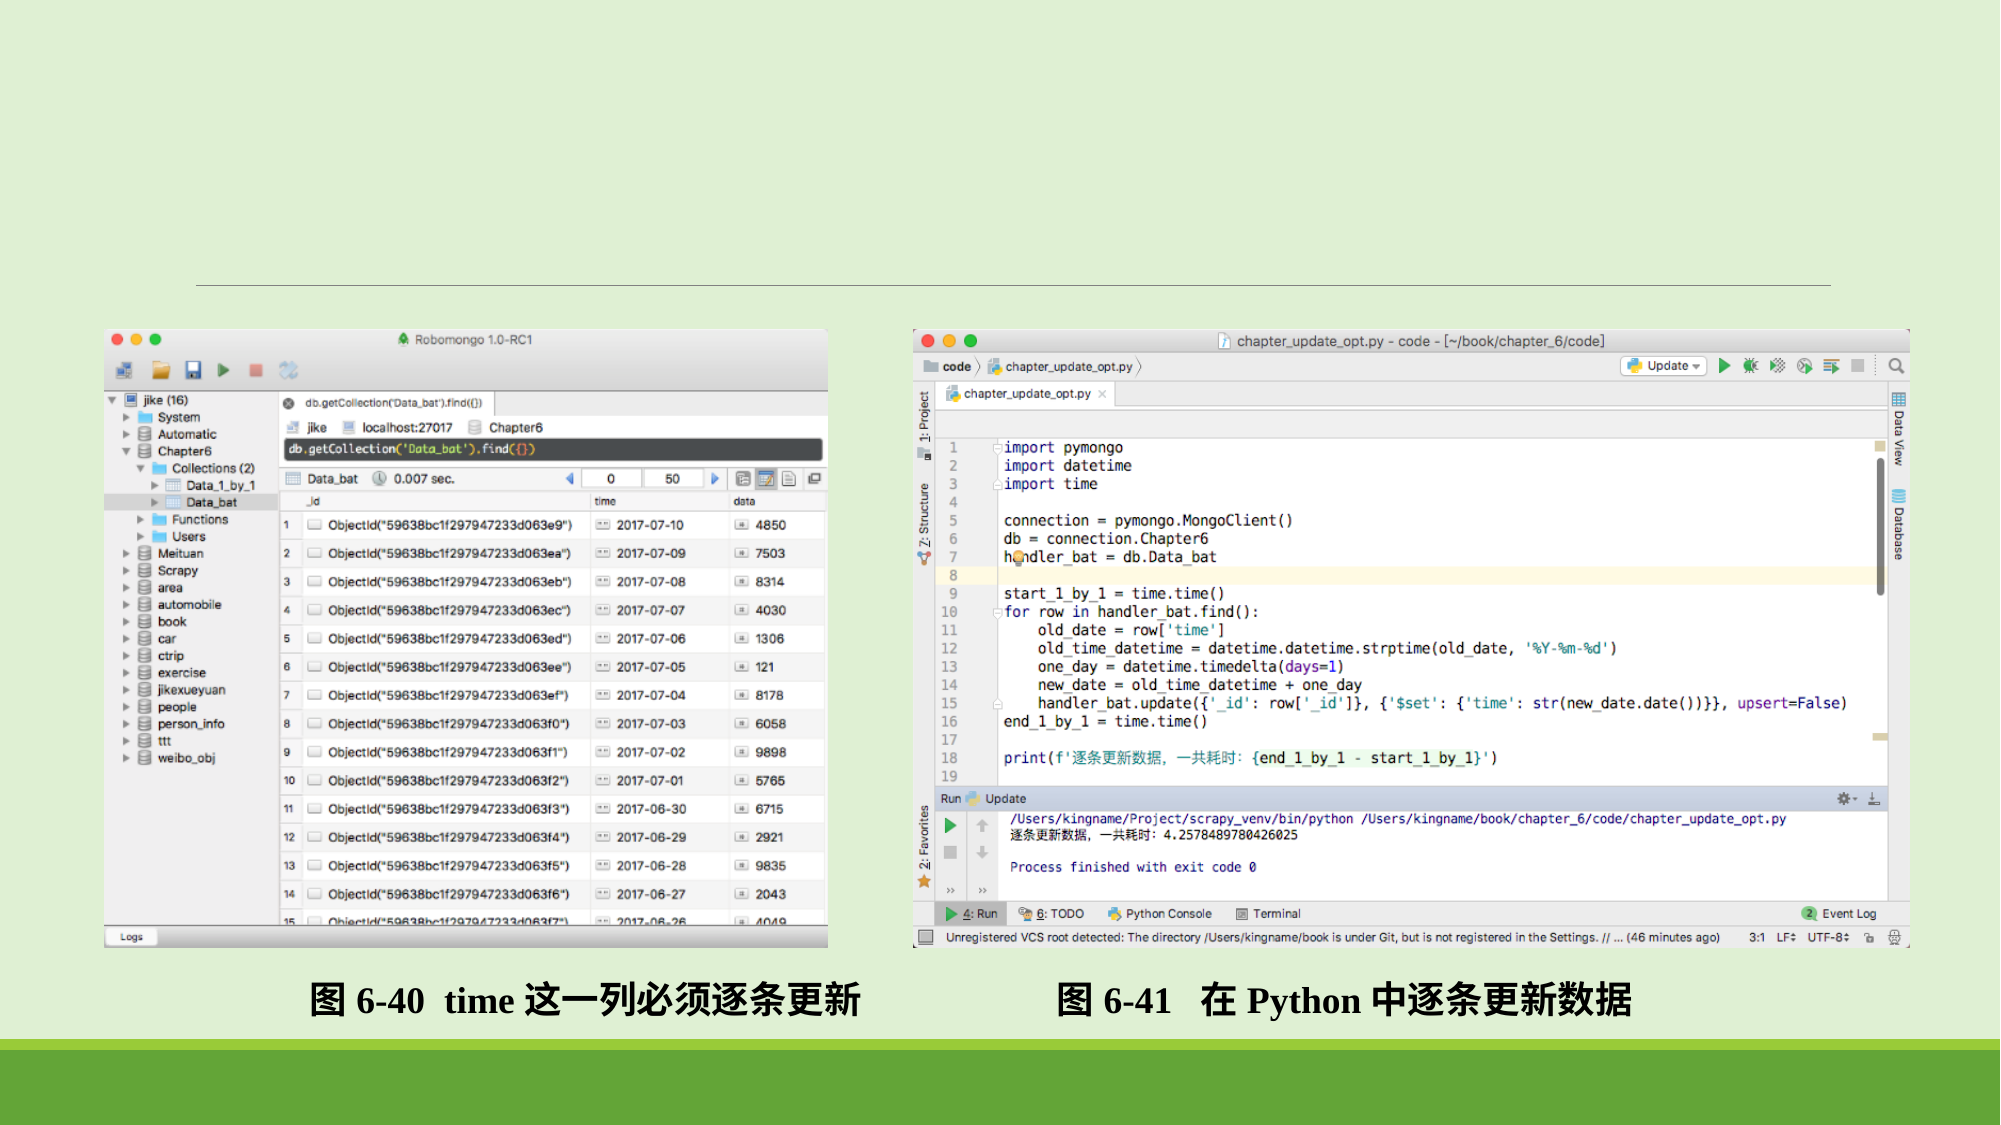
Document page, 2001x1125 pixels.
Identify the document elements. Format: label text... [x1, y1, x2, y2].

picture [912, 329, 1910, 949]
picture [104, 329, 829, 949]
text_box 图6-40 time这一列必须逐条更新 图6-41 在Python中逐条更新数据 [217, 968, 1707, 1029]
